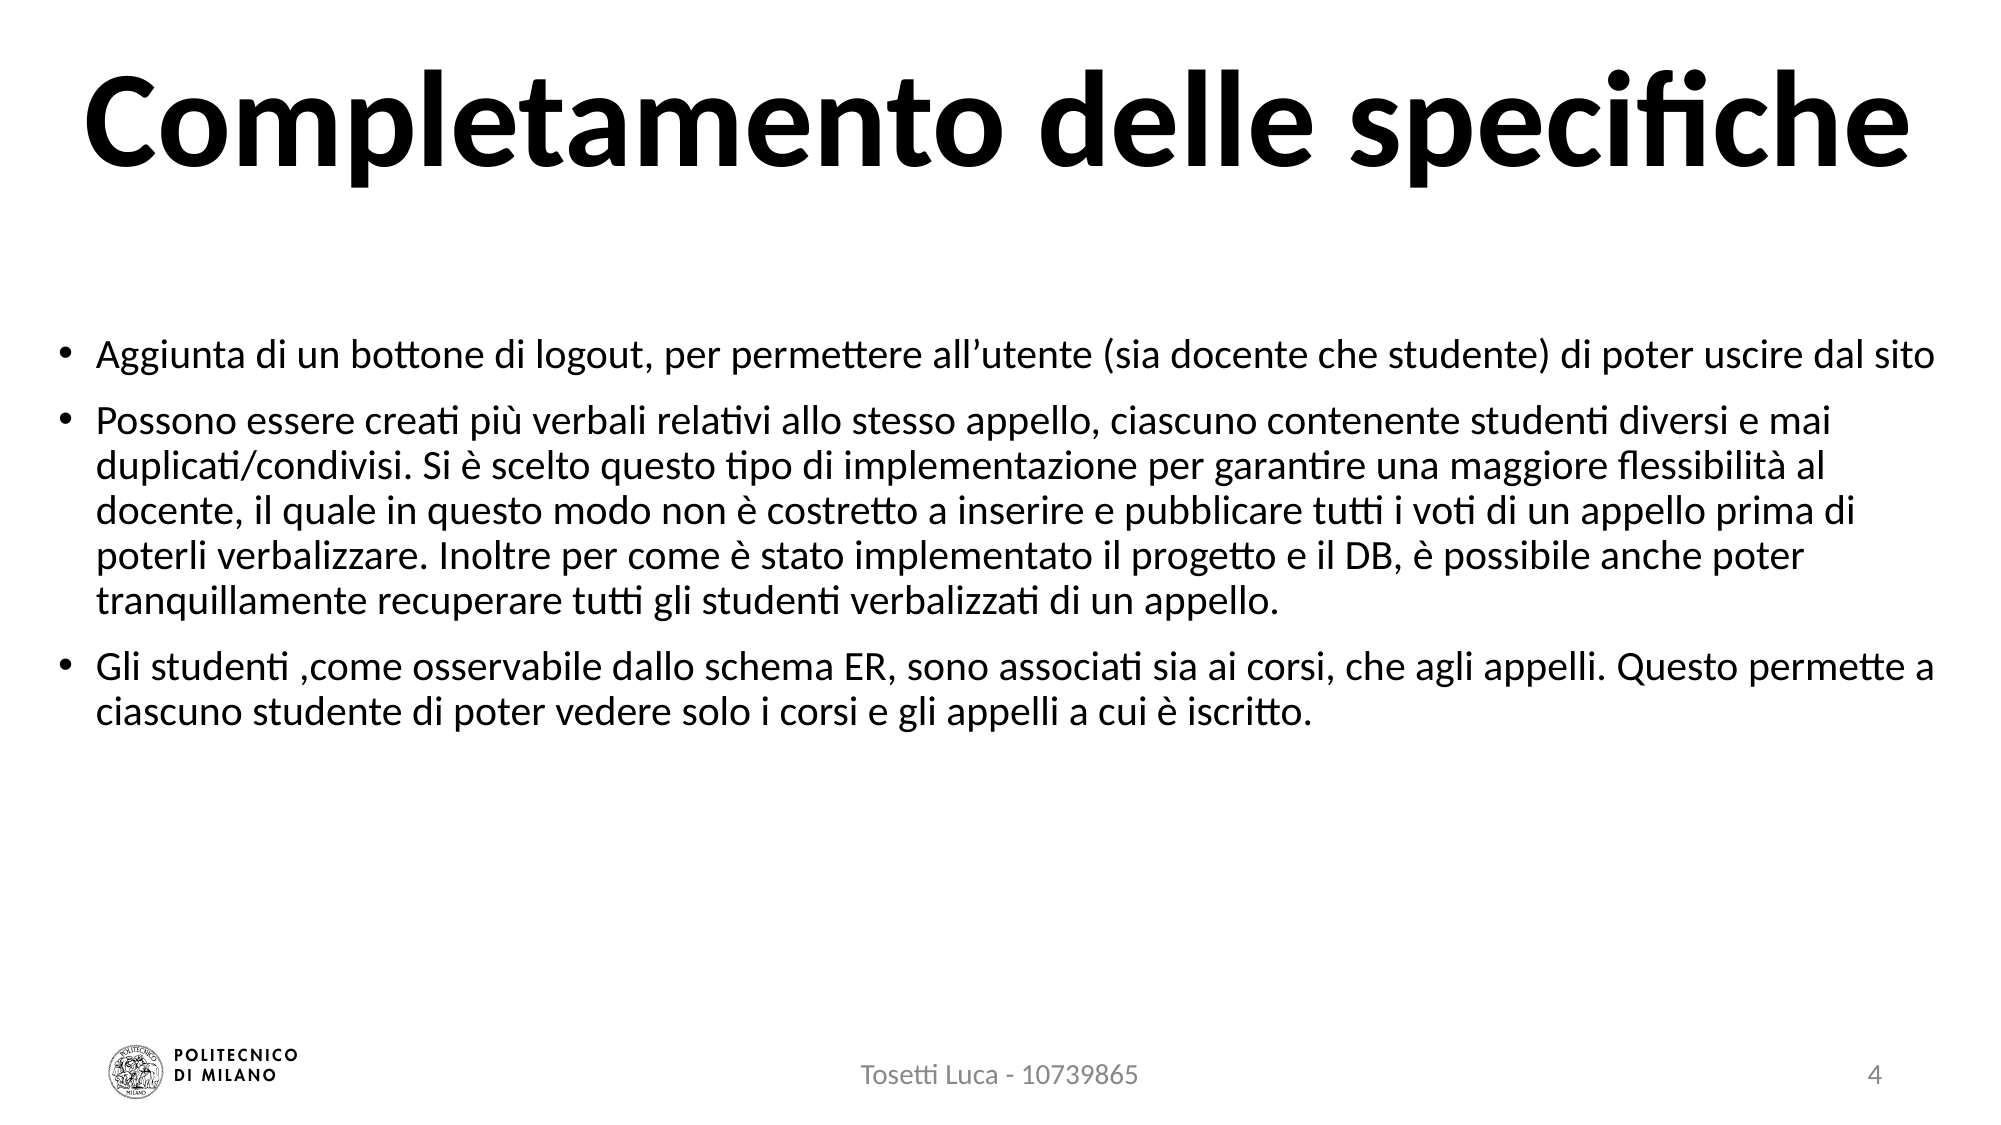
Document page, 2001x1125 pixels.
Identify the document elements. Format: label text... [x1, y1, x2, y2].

slide_number 4 [1433, 1042, 1900, 1103]
text_box Aggiunta di un bottone di logout, per permettere all’utente (sia docente che studente) di poter uscire dal sito Possono essere creati più verbali relativi allo stesso appello, ciascuno contenente studenti diversi e mai duplicati/condivisi. Si è scelto questo tipo di implementazione per garantire una maggiore flessibilità al docente, il quale in questo modo non è costretto a inserire e pubblicare tutti i voti di un appello prima di poterli verbalizzare. Inoltre per come è stato implementato il progetto e il DB, è possibile anche poter tranquillamente recuperare tutti gli studenti verbalizzati di un appello. Gli studenti ,come osservabile dallo schema ER, sono associati sia ai corsi, che agli appelli. Questo permette a ciascuno studente di poter vedere solo i corsi e gli appelli a cui è iscritto. [43, 324, 1957, 801]
footer Tosetti Luca - 10739865 [683, 1042, 1317, 1103]
title Completamento delle specifiche [0, 3, 2000, 221]
picture [99, 1042, 306, 1103]
